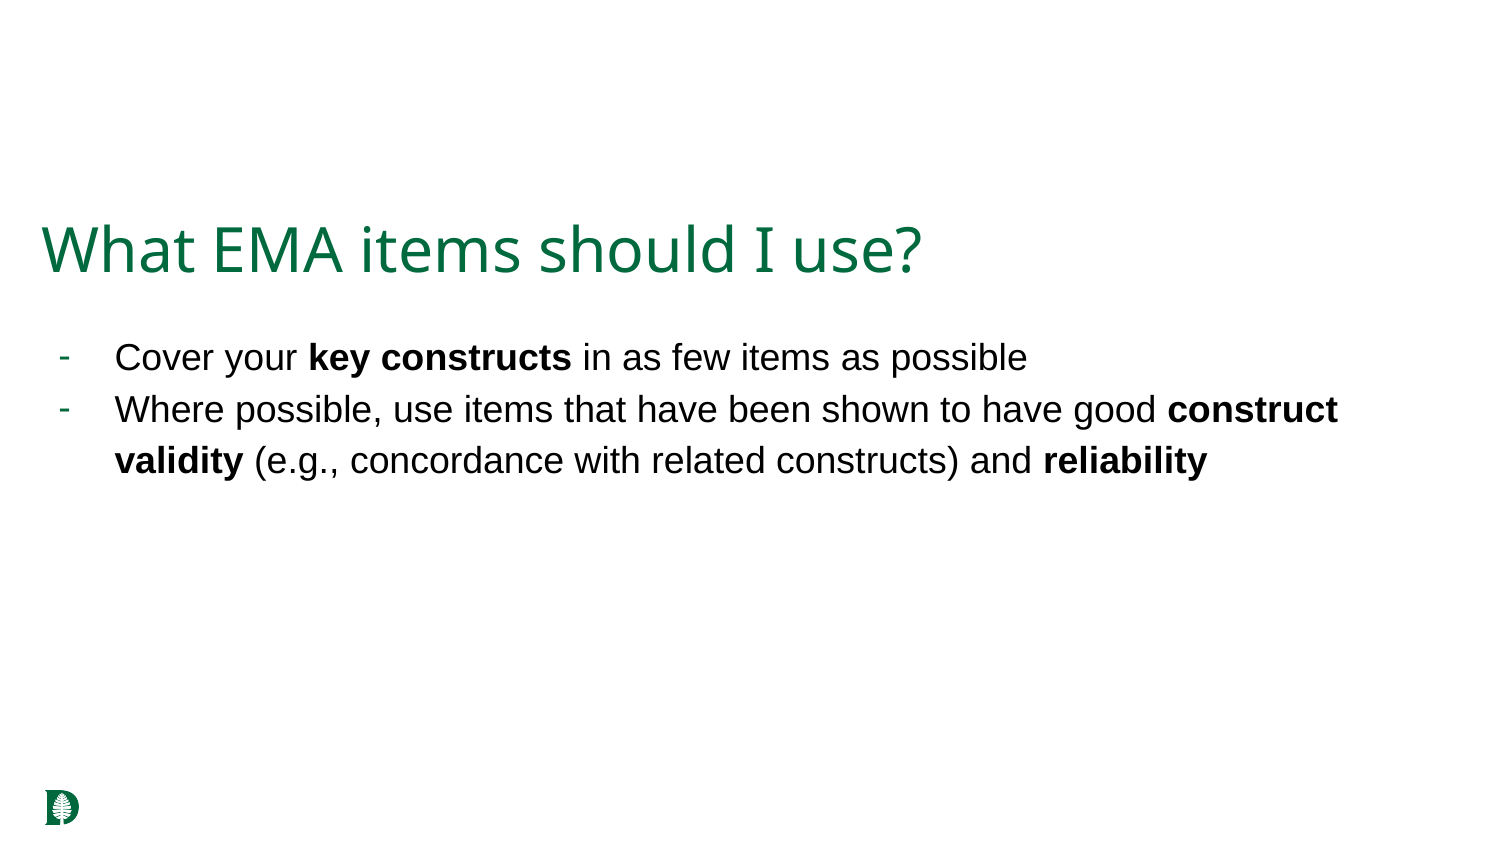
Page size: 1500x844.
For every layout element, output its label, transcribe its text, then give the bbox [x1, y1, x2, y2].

title What EMA items should I use? [41, 171, 1462, 285]
list Cover your key constructs in as few items as possible Where possible, use items that have been shown to have good construct validity (e.g., concordance with related constructs) and reliability [39, 326, 1461, 765]
picture [45, 790, 79, 825]
